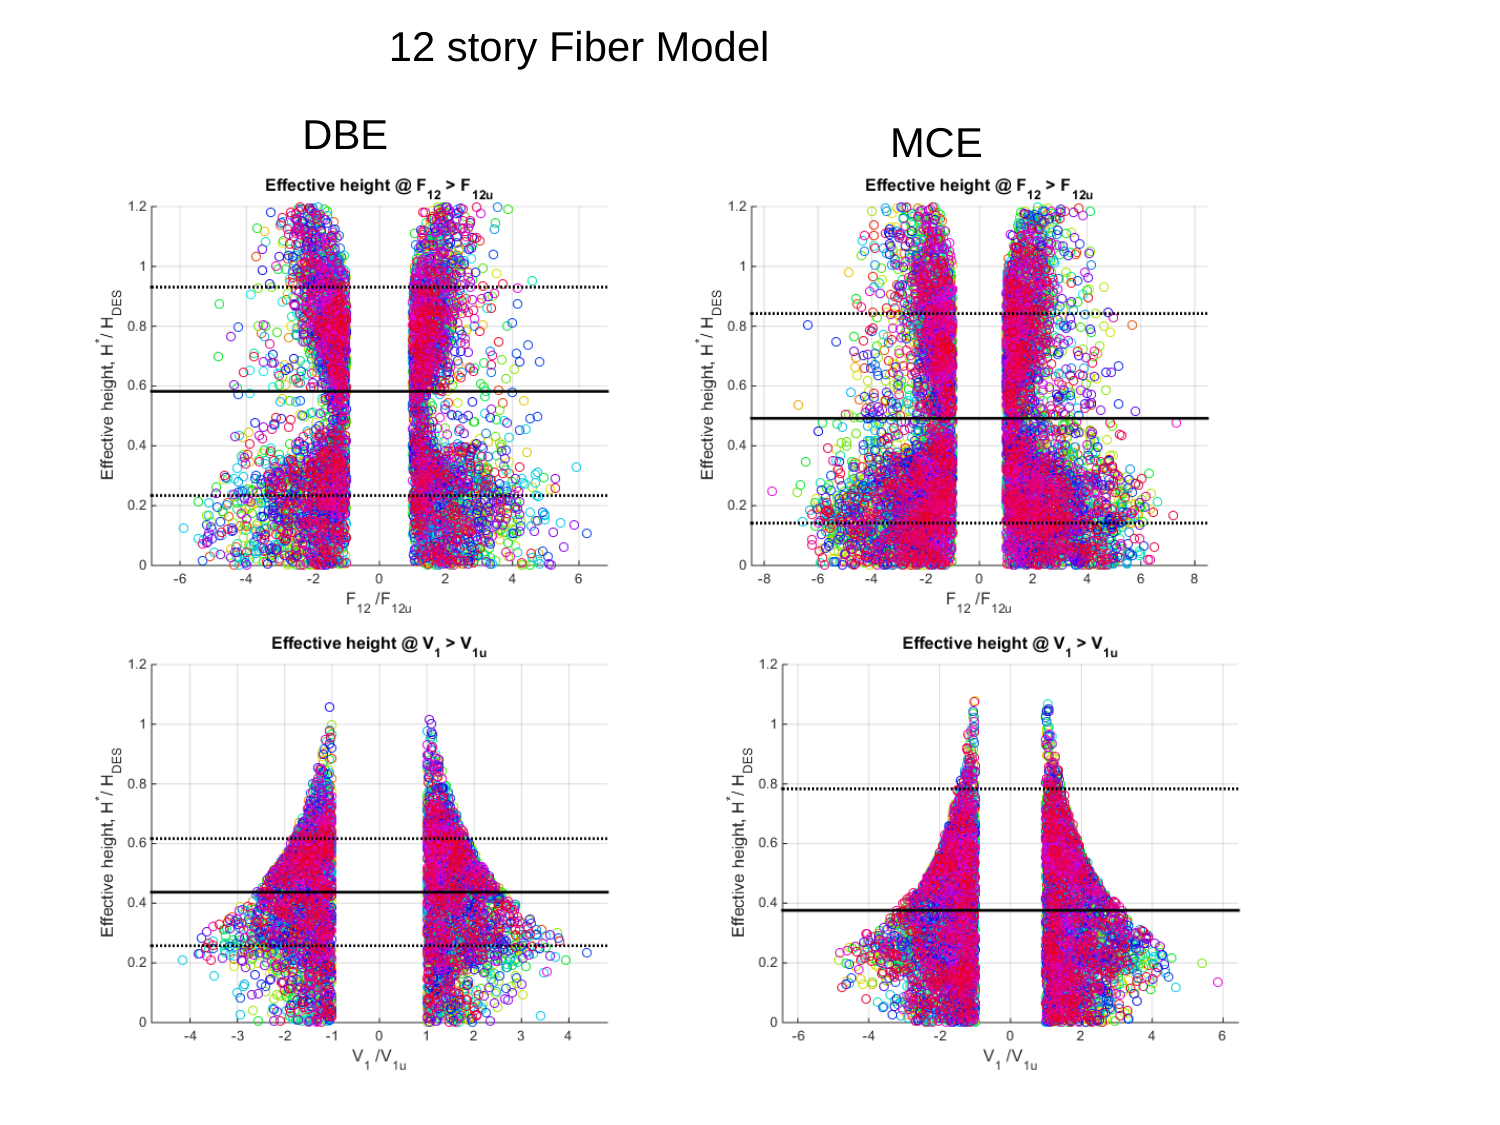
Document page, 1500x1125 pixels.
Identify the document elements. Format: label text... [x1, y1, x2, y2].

picture [74, 632, 663, 1074]
picture [706, 632, 1294, 1074]
picture [74, 174, 663, 616]
list 12 story Fiber Model [75, 12, 1250, 75]
text_box MCE [874, 108, 1038, 167]
picture [674, 174, 1263, 616]
text_box DBE [287, 99, 450, 159]
